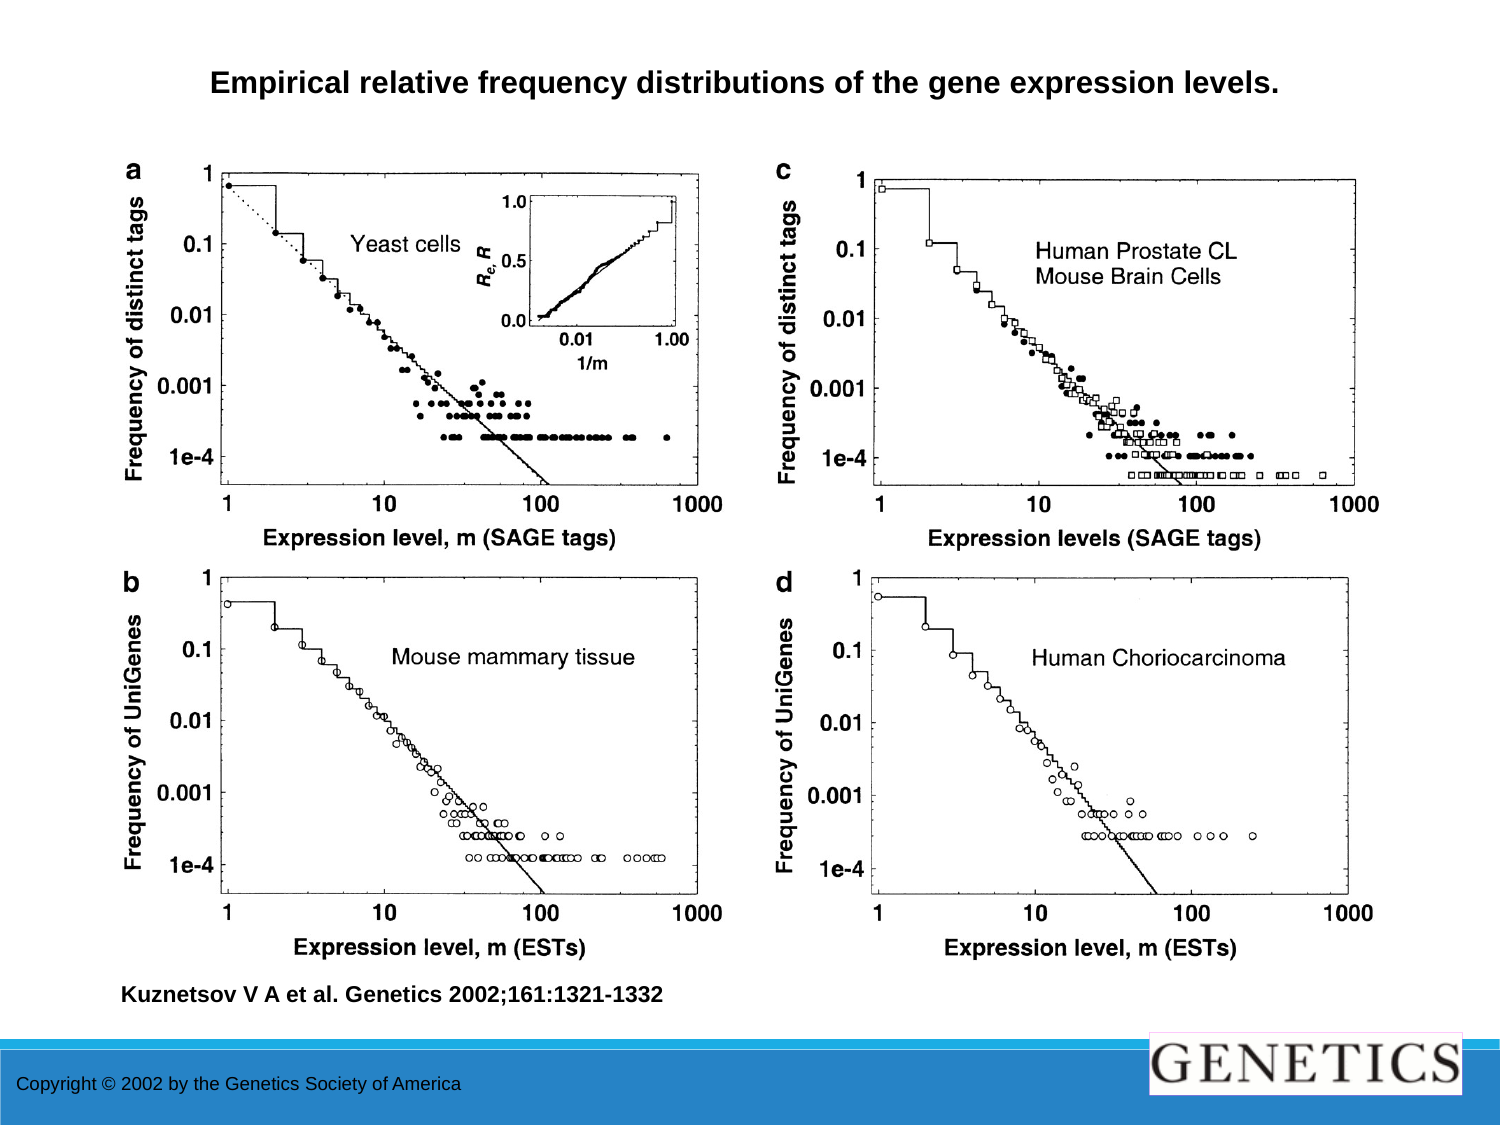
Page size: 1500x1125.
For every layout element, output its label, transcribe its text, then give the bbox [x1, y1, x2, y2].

picture [120, 160, 1381, 964]
text_box Empirical relative frequency distributions of the gene expression levels. [53, 62, 1447, 131]
text_box Kuznetsov V A et al. Genetics 2002;161:1321-1332 [120, 979, 764, 1018]
text_box Copyright © 2002 by the Genetics Society of America [16, 1071, 825, 1125]
picture [1148, 1030, 1464, 1097]
